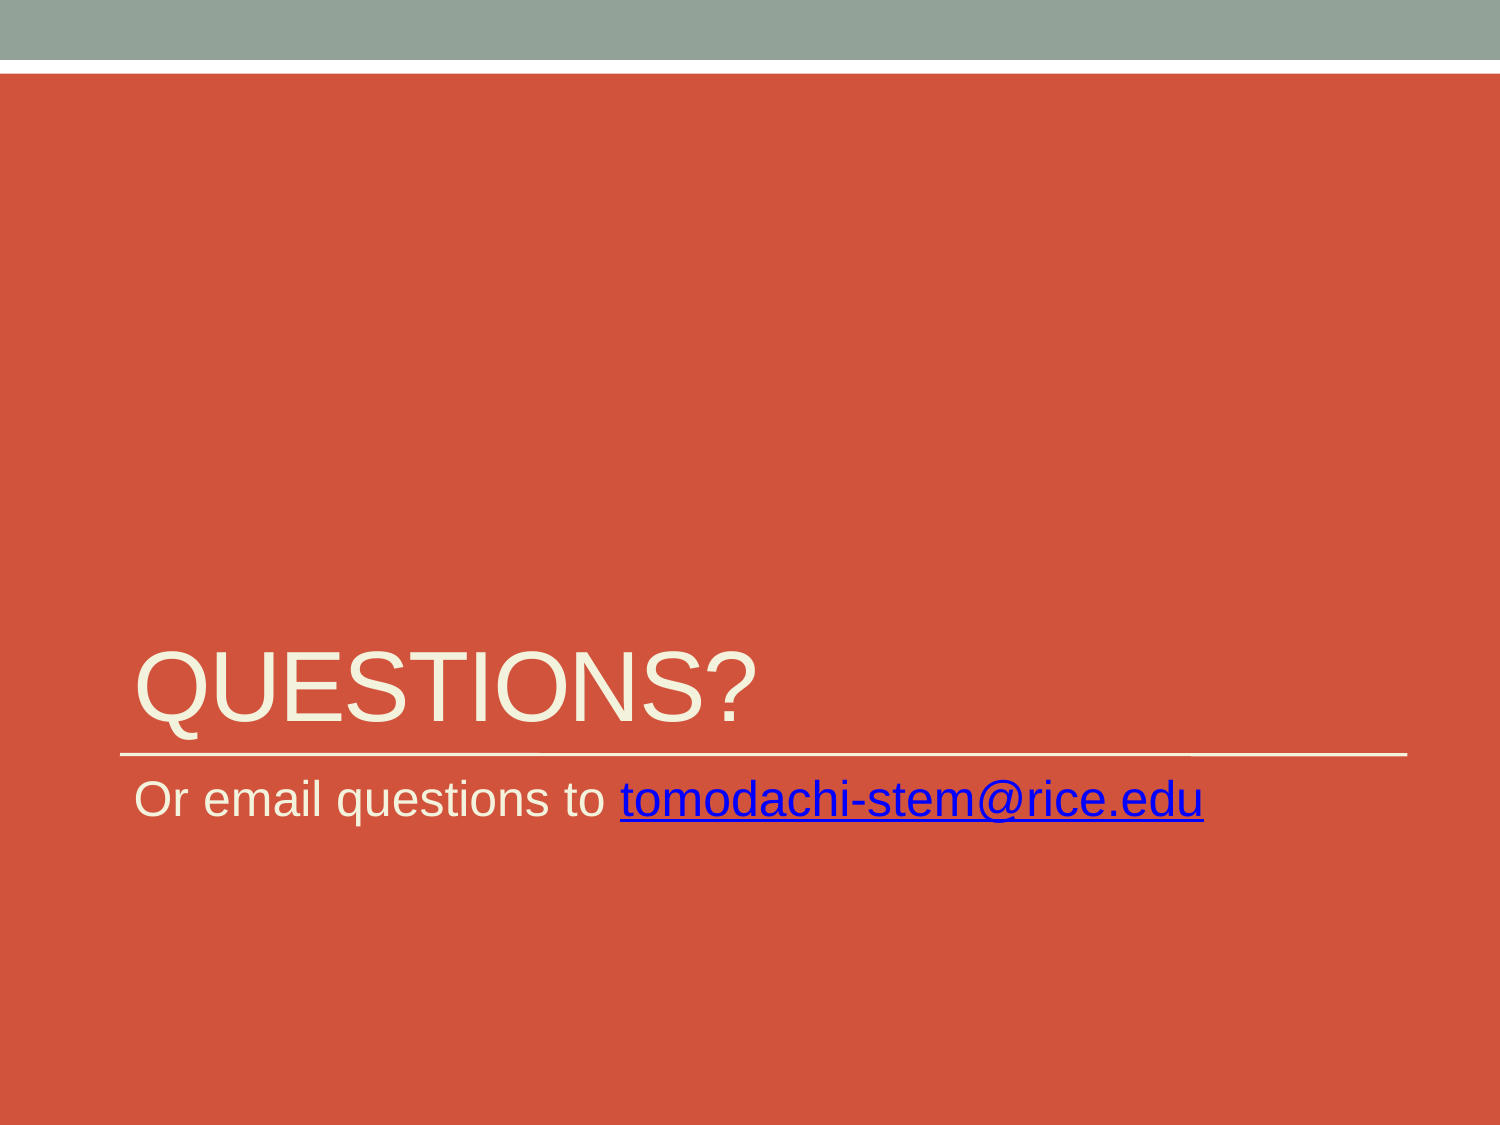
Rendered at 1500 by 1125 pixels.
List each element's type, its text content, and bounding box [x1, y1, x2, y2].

list Or email questions to tomodachi-stem@rice.edu [118, 758, 1394, 1006]
title Questions? [118, 387, 1394, 749]
